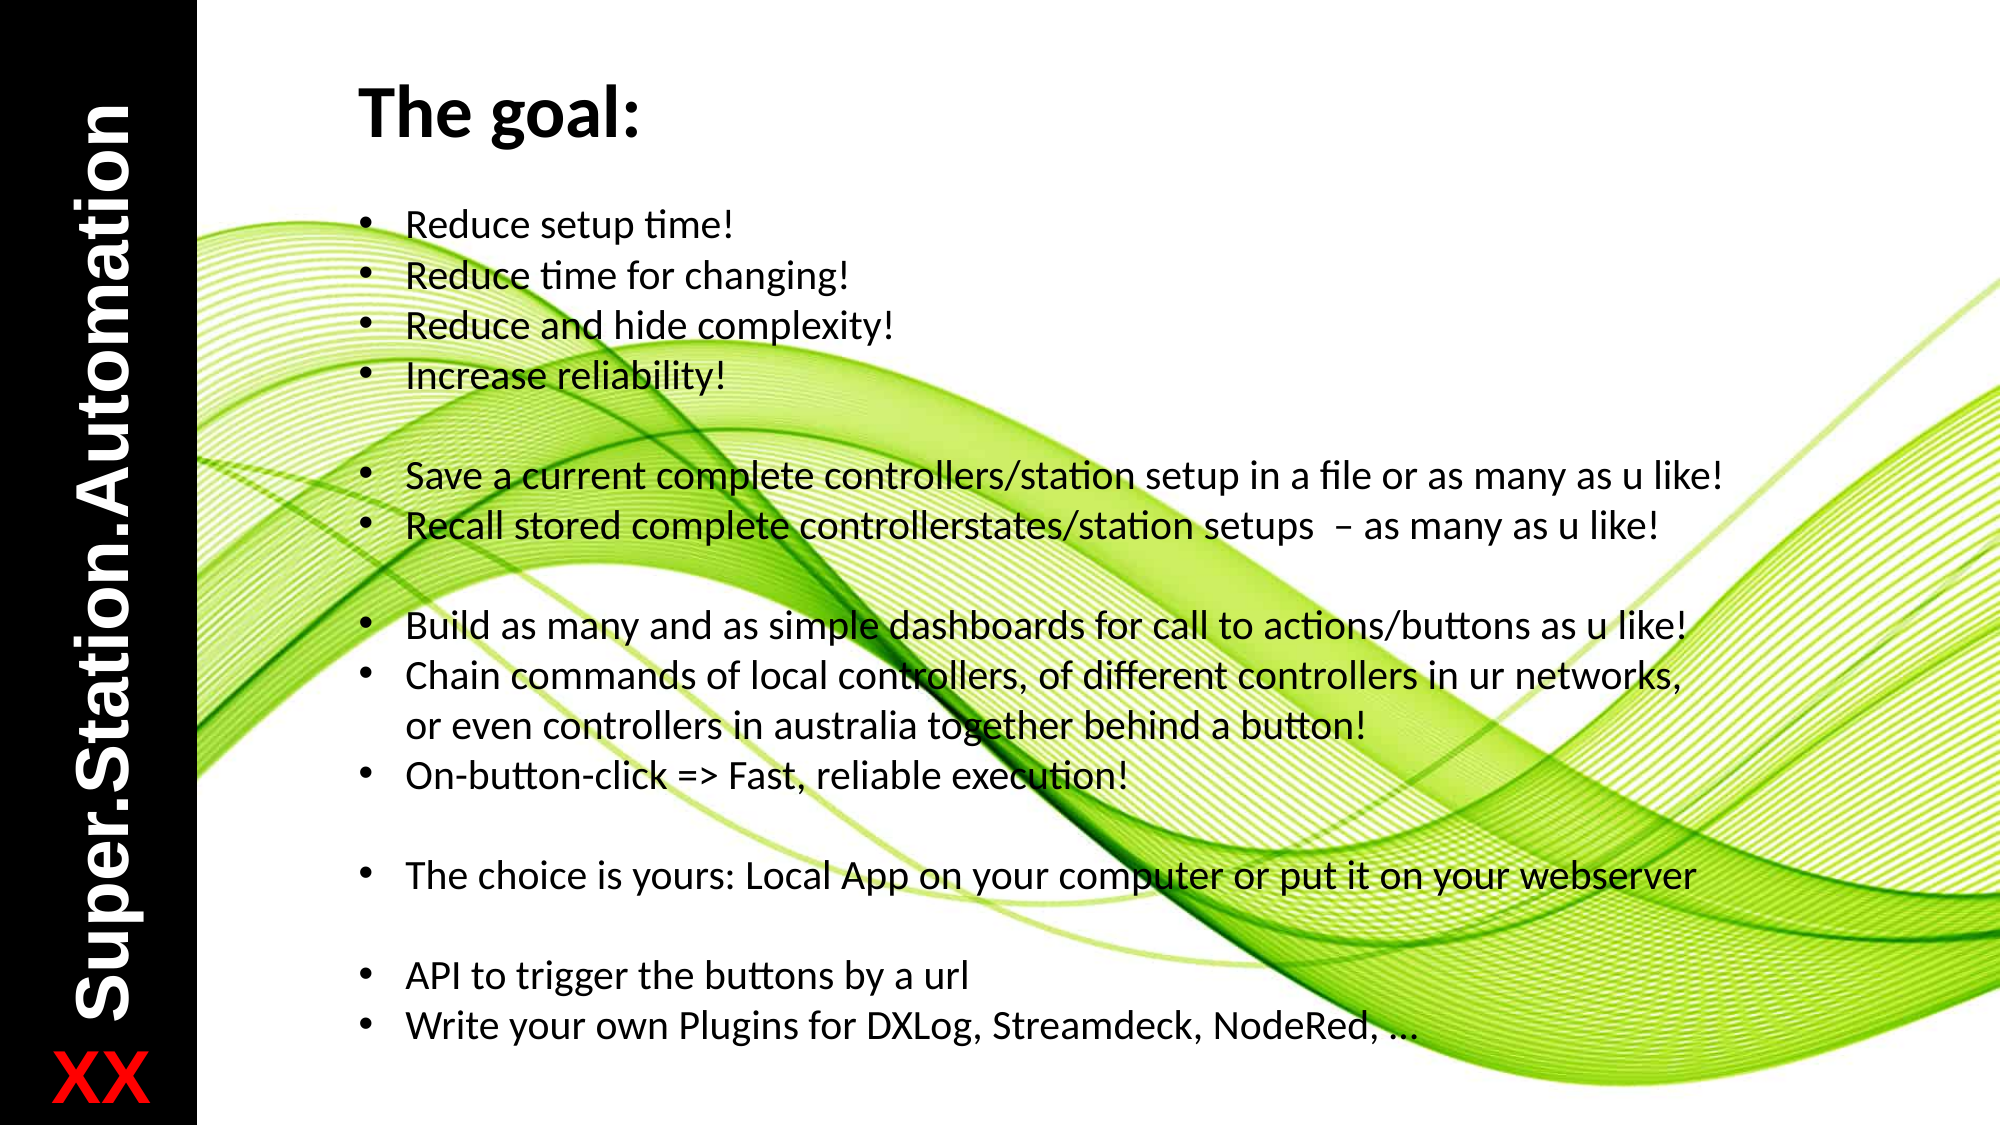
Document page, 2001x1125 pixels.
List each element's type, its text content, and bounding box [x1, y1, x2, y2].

picture [0, 194, 2000, 1125]
text_box Super.Station.Automation [0, 0, 197, 194]
text_box The goal: Reduce setup time! Reduce time for changing! Reduce and hide complexity! Increase reliability! Save a current complete controllers/station setup in a file or as many as u like! Recall stored complete controllerstates/station setups – as many as u like! Build as many and as simple dashboards for call to actions/buttons as u like! Chain commands of local controllers, of different controllers in ur networks, or even controllers in australia together behind a button! On-button-click => Fast, reliable execution! The choice is yours: Local App on your computer or put it on your webserver API to trigger the buttons by a url Write your own Plugins for DXLog, Streamdeck, NodeRed, … [343, 54, 1820, 194]
